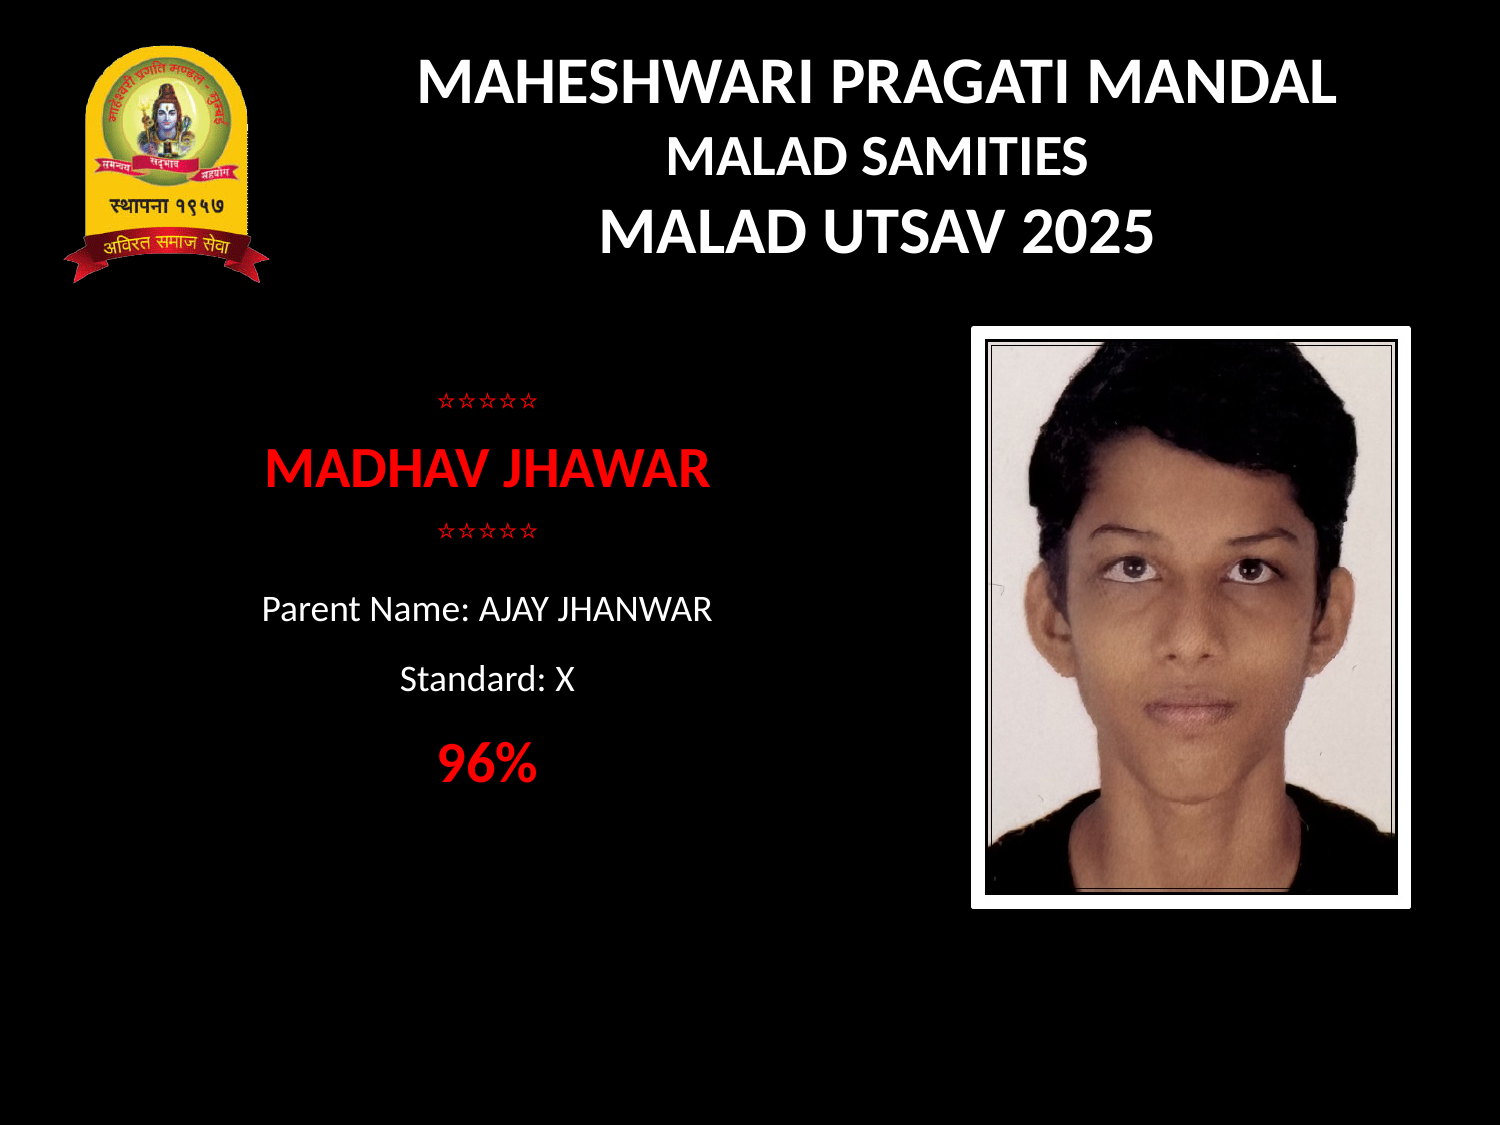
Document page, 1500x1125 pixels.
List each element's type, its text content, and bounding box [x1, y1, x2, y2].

picture [29, 29, 297, 301]
text_box MAHESHWARI PRAGATI MANDAL MALAD SAMITIES MALAD UTSAV 2025 [401, 29, 1354, 275]
picture [974, 329, 1408, 907]
text_box ⭐⭐⭐⭐⭐ MADHAV JHAWAR ⭐⭐⭐⭐⭐ Parent Name: AJAY JHANWAR Standard: X 96% [74, 374, 900, 802]
